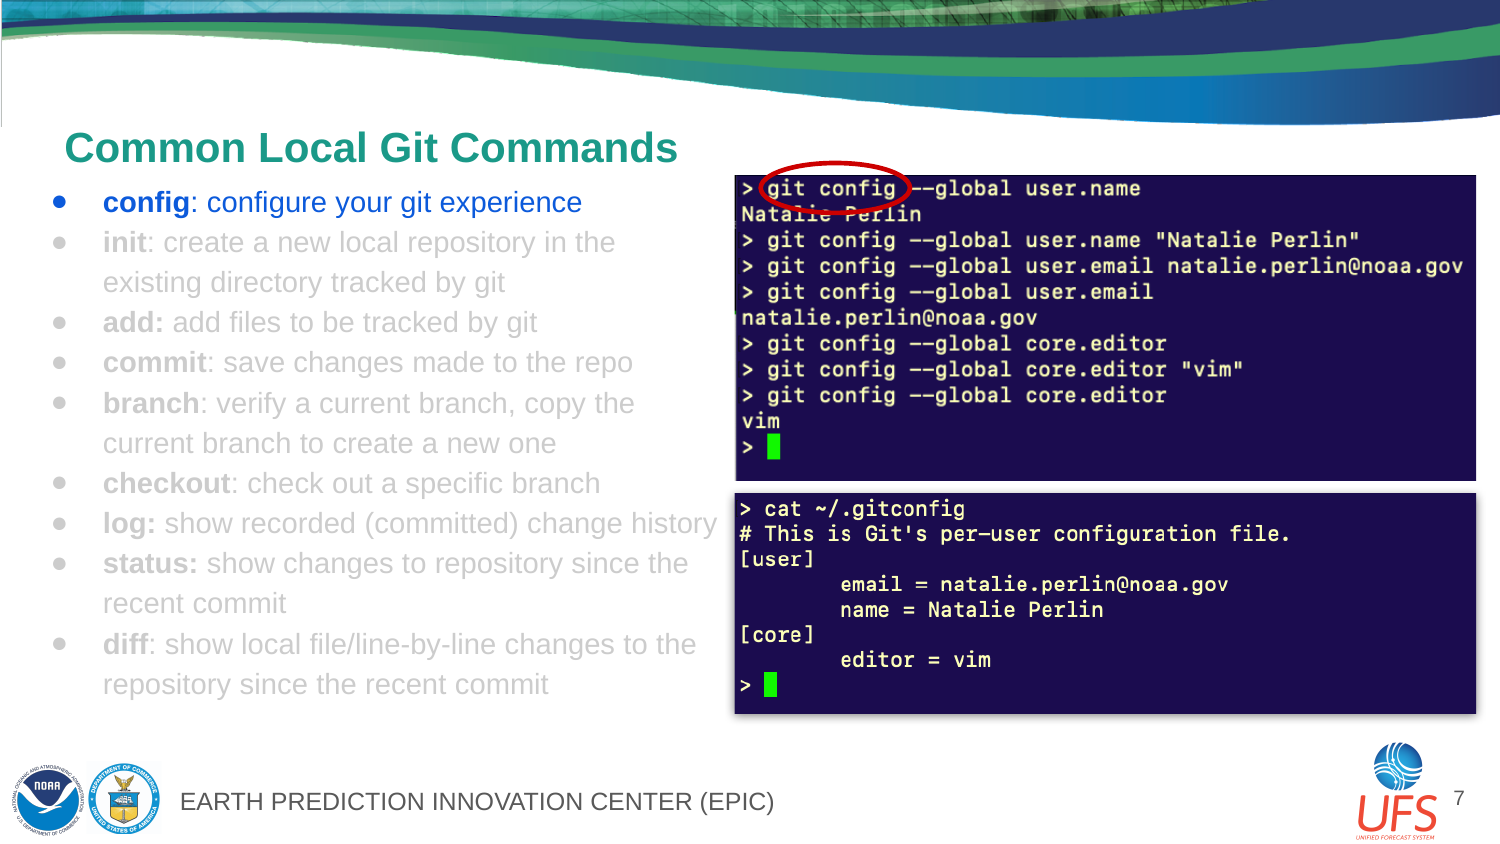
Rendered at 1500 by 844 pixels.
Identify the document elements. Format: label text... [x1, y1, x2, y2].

list config: configure your git experience init: create a new local repository in the existing directory tracked by git add: add files to be tracked by git commit: save changes made to the repo branch: verify a current branch, copy the current branch to create a new one checkout: check out a specific branch log: show recorded (committed) change history status: show changes to repository since the recent commit diff: show local file/line-by-line changes to the repository since the recent commit [12, 162, 736, 734]
text_box EARTH PREDICTION INNOVATION CENTER (EPIC) [166, 770, 1108, 831]
picture [0, 0, 1500, 127]
picture [86, 758, 162, 834]
text_box [773, 162, 898, 174]
picture [1351, 738, 1442, 844]
slide_number ‹#› [1447, 764, 1480, 830]
picture [734, 175, 1477, 481]
title Common Local Git Commands [49, 135, 886, 174]
picture [734, 493, 1477, 715]
picture [12, 764, 84, 836]
